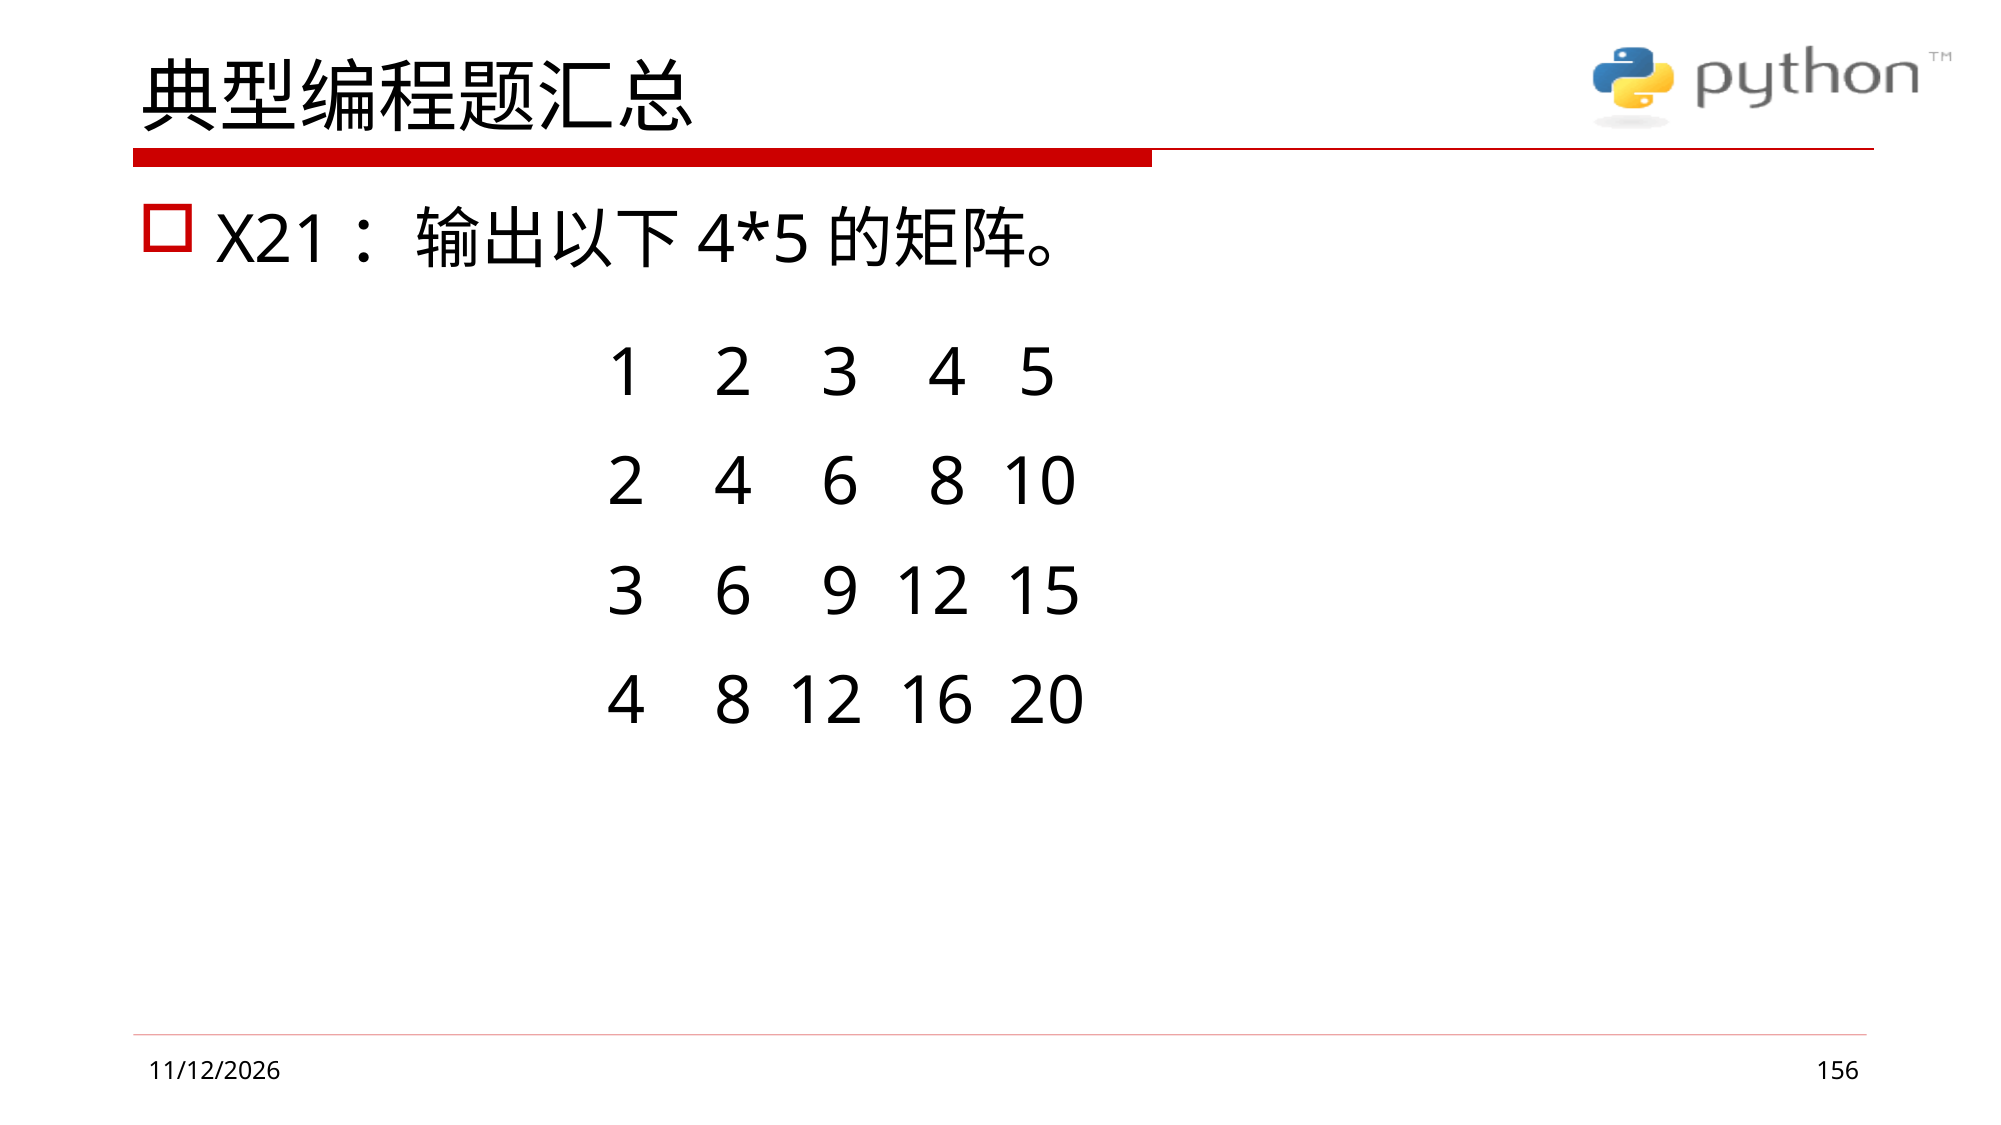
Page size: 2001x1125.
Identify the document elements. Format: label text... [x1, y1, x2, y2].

text_box 1 2 3 4 5 2 4 6 8 10 3 6 9 12 15 4 8 12 16 20 [471, 305, 1492, 794]
list X21：输出以下4*5的矩阵。 [123, 172, 1874, 1029]
title 典型编程题汇总 [125, 31, 1876, 149]
picture [1560, 30, 2000, 142]
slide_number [133, 1046, 567, 1103]
slide_number 156 [1440, 1046, 1875, 1091]
